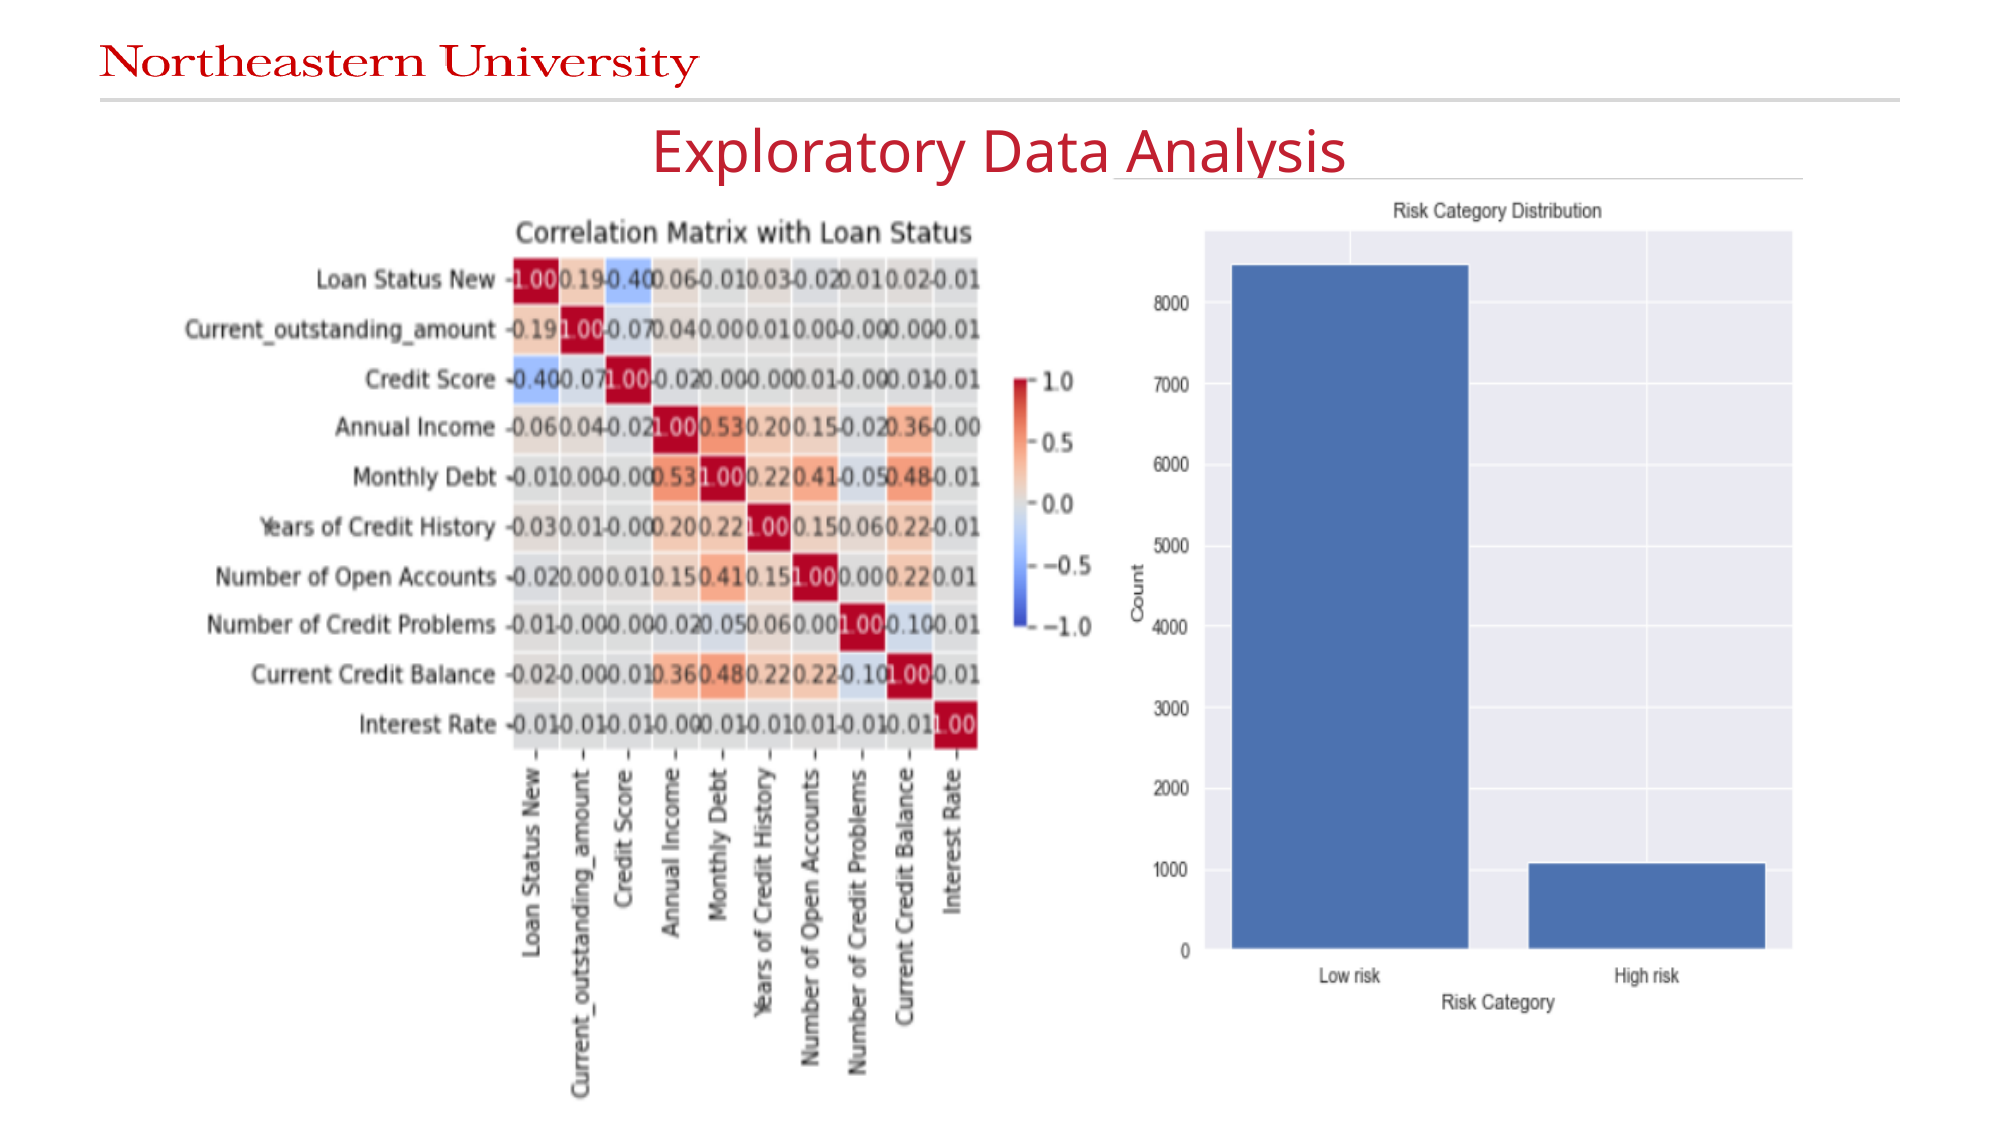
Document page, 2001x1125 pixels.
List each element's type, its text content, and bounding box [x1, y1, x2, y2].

picture [167, 178, 1803, 1106]
picture [99, 44, 700, 88]
title Exploratory Data Analysis [324, 107, 1675, 209]
